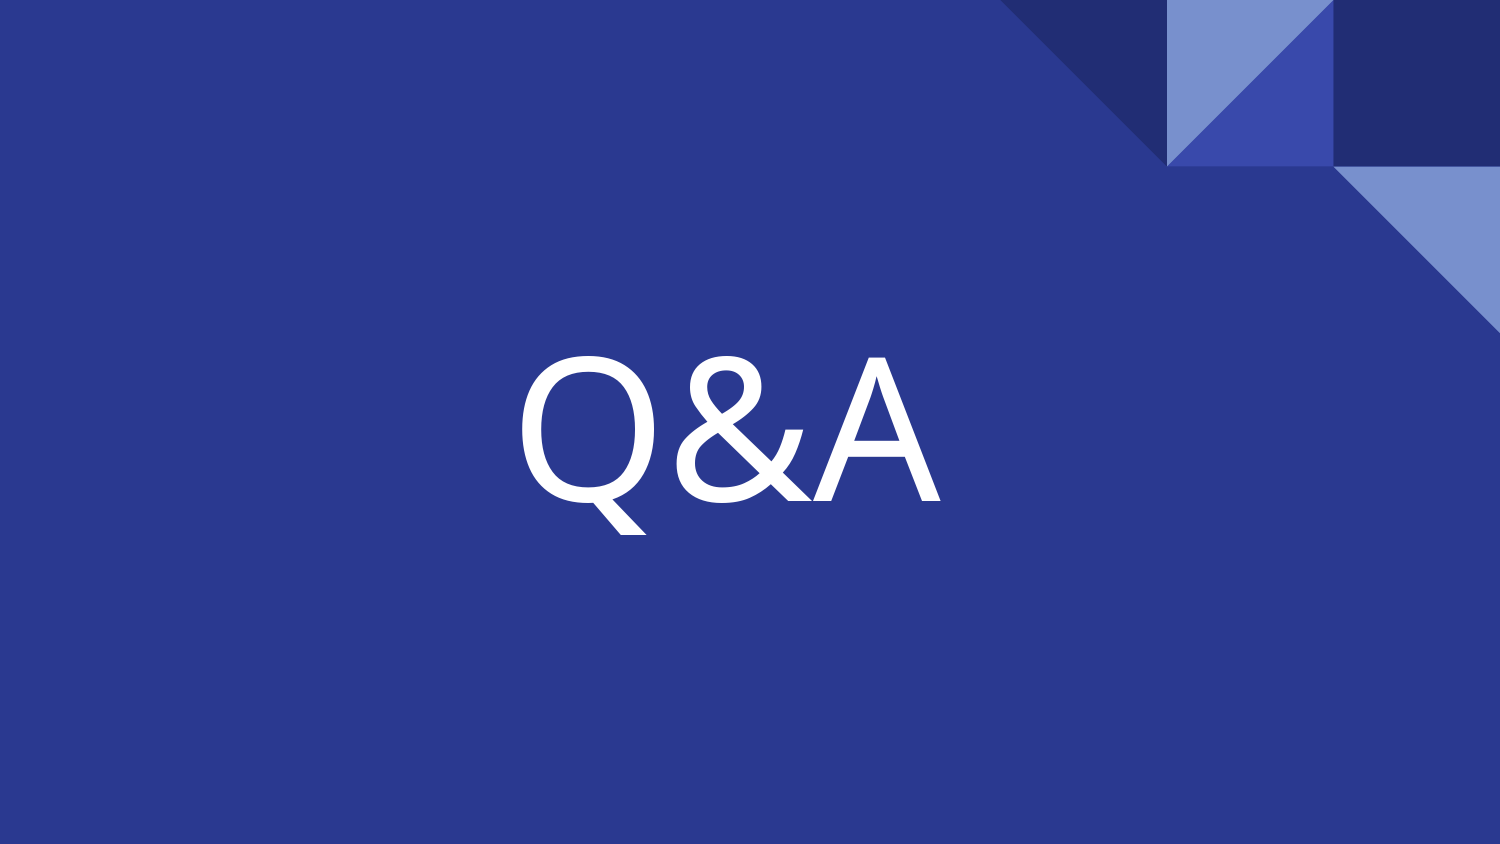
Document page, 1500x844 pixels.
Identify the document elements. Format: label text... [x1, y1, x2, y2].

title Q&A [51, 353, 1401, 491]
